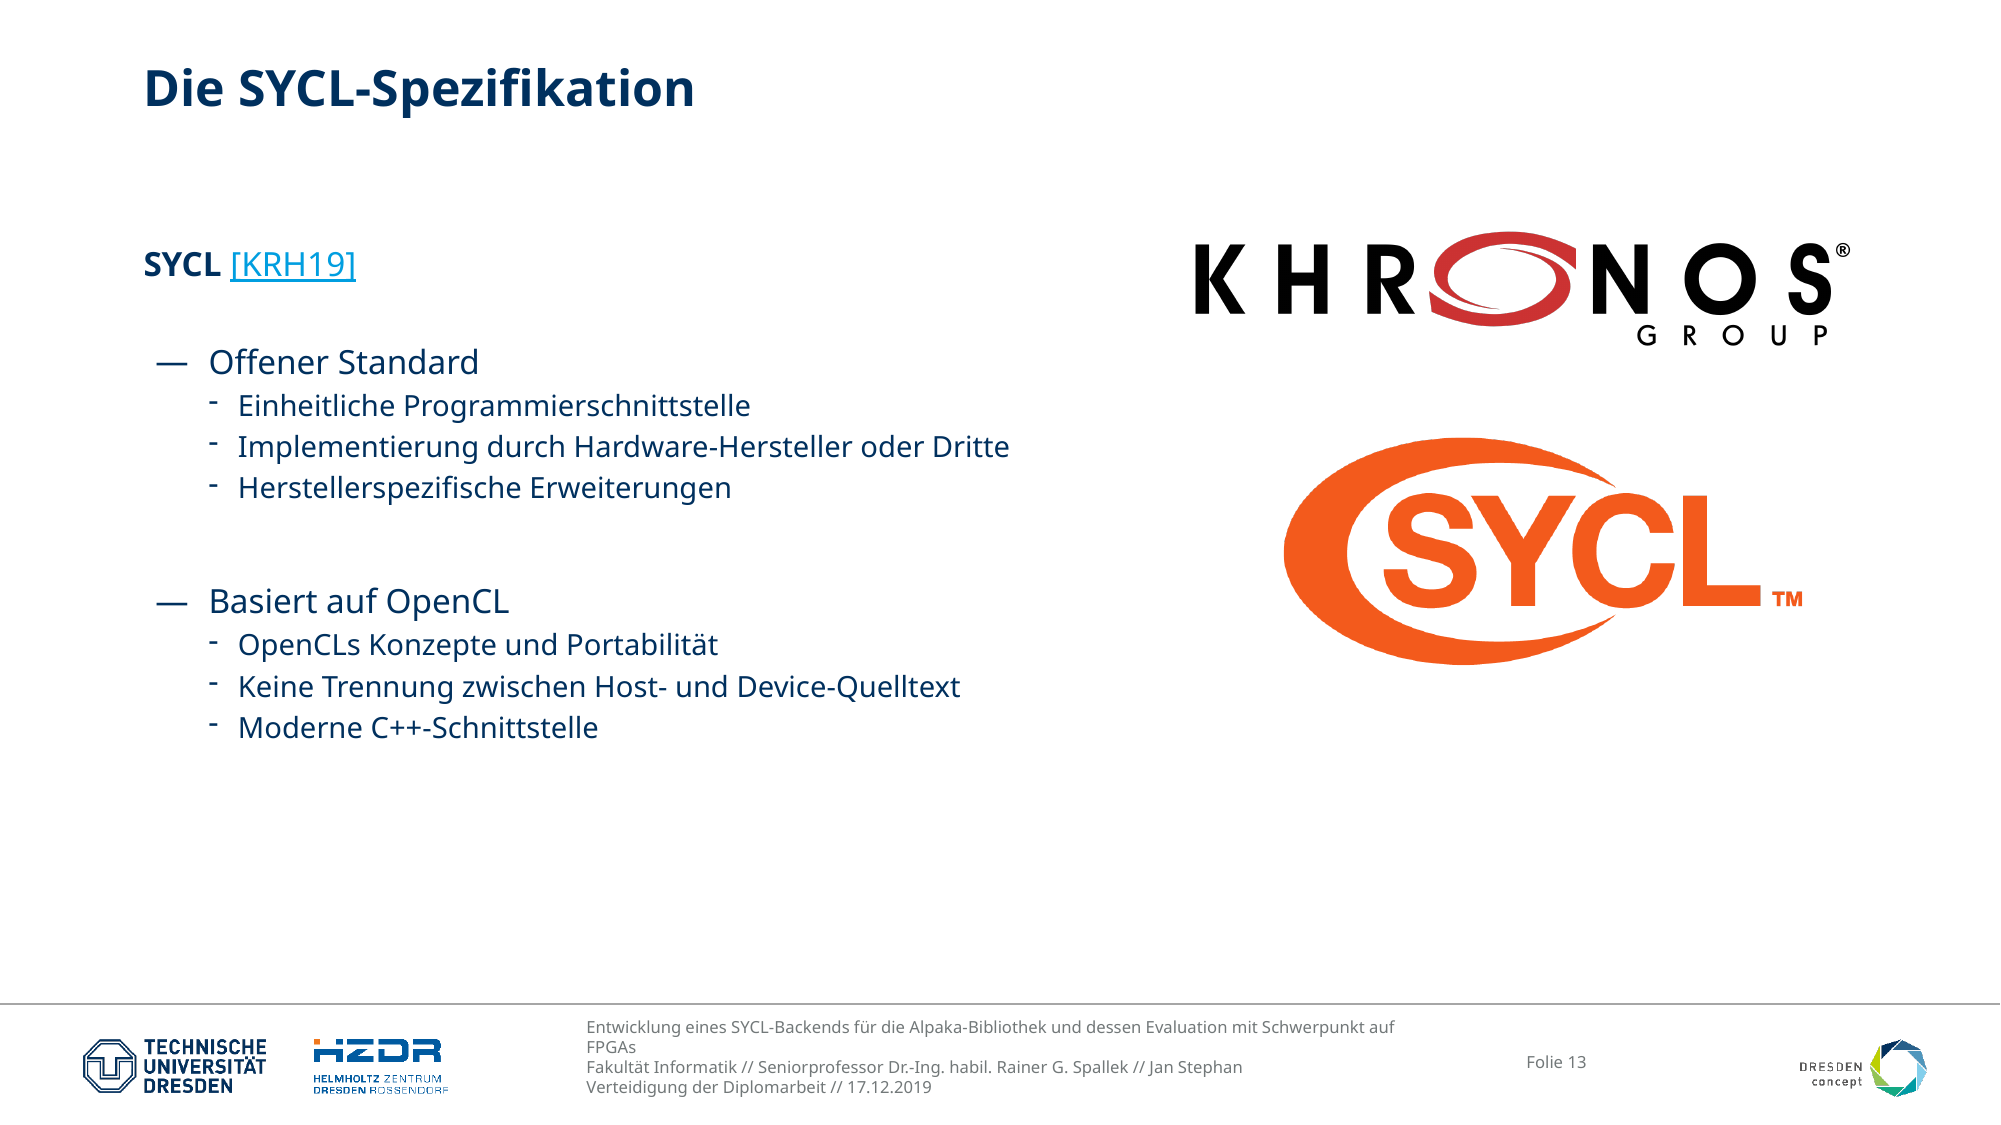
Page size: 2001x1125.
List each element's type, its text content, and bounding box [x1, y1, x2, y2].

list SYCL [KRH19] Offener Standard Einheitliche Programmierschnittstelle Implementierung durch Hardware-Hersteller oder Dritte Herstellerspezifische Erweiterungen Basiert auf OpenCL OpenCLs Konzepte und Portabilität Keine Trennung zwischen Host- und Device-Quelltext Moderne C++-Schnittstelle [143, 243, 1880, 957]
picture [1224, 405, 1857, 694]
picture [1800, 1039, 1927, 1097]
picture [1162, 202, 1880, 373]
title Die SYCL-Spezifikation [143, 56, 1880, 169]
picture [83, 1039, 266, 1093]
picture [302, 1027, 459, 1105]
